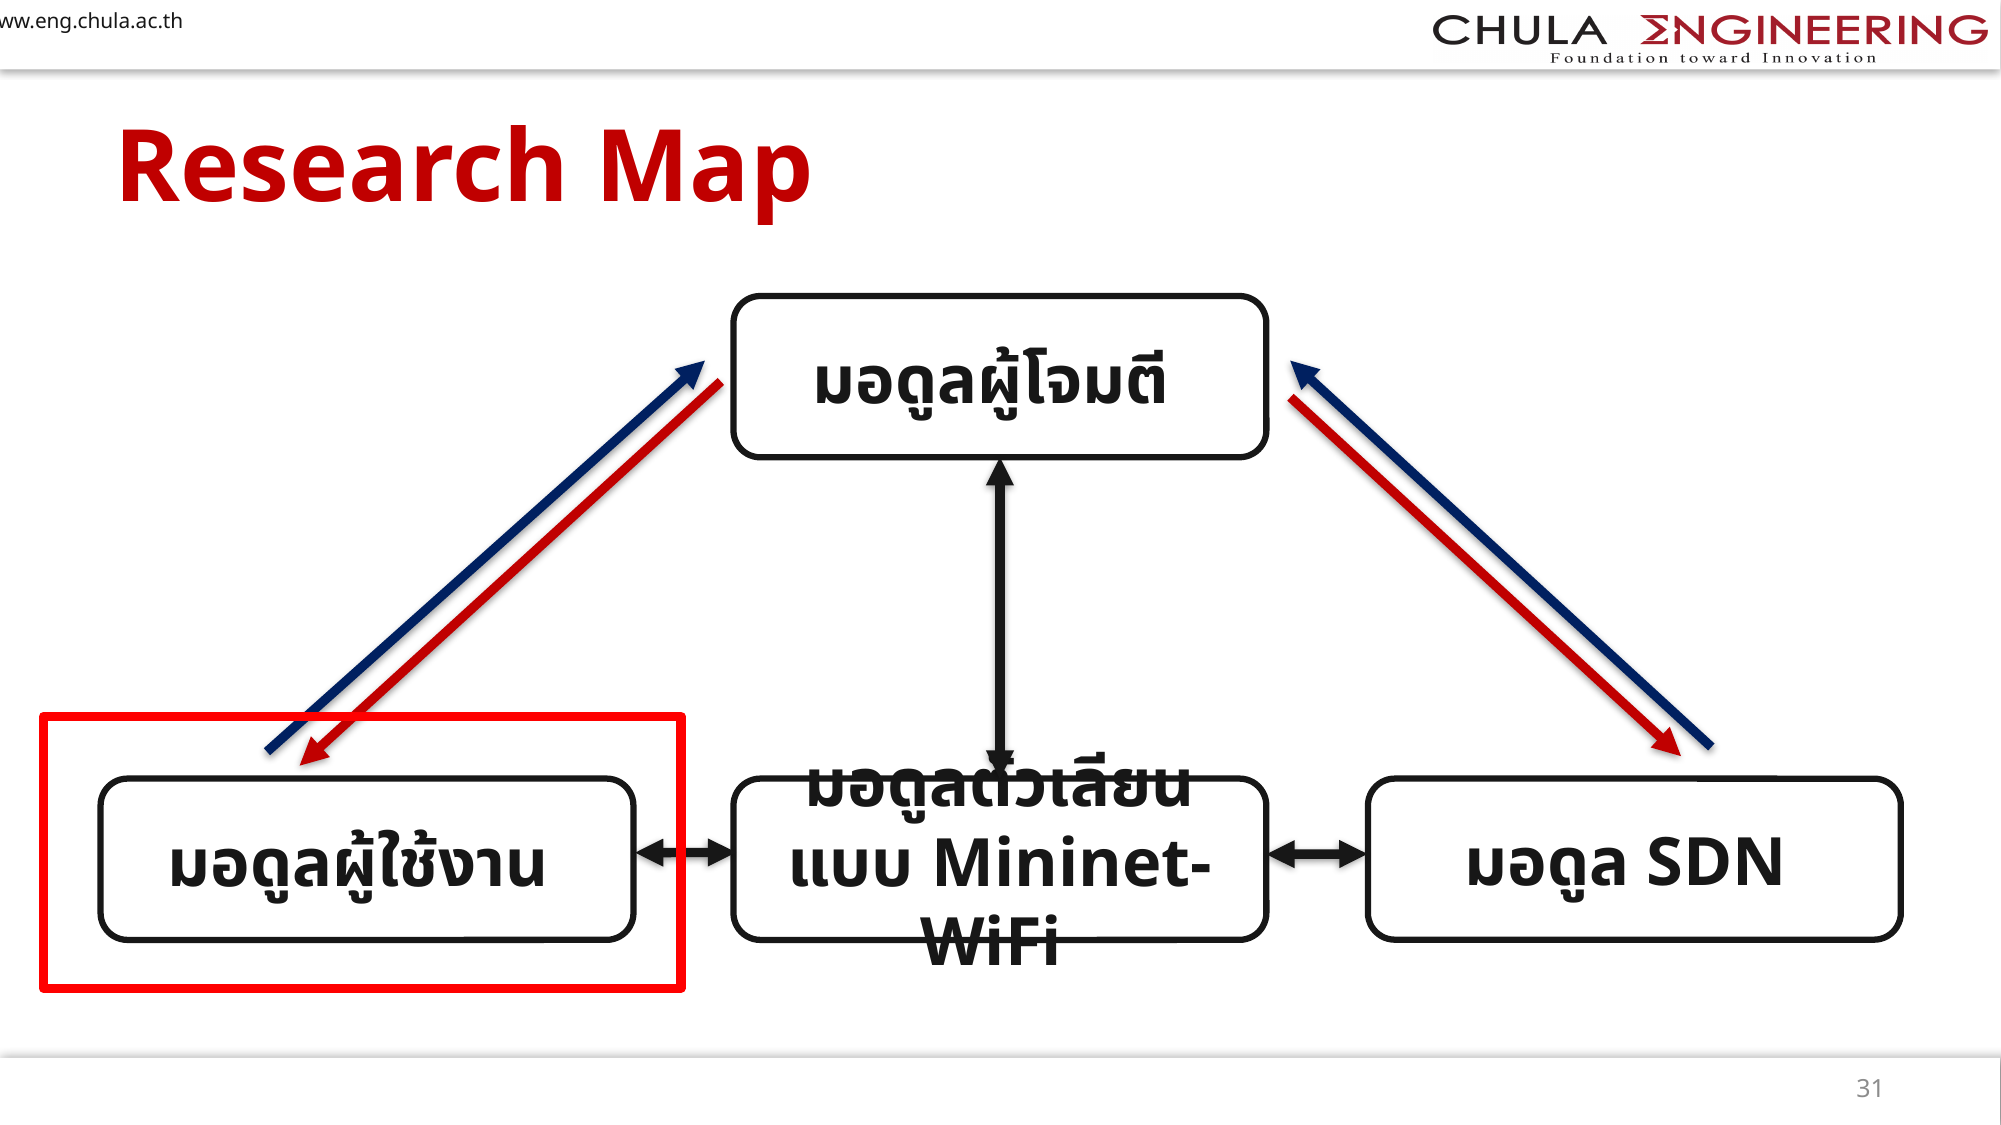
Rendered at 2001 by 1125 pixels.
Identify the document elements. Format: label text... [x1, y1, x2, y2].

text_box มอดูลตัวเลียนแบบ Mininet-WiFi [731, 776, 1269, 943]
text_box [43, 716, 681, 989]
slide_number 31 [1433, 1059, 1900, 1120]
picture [1433, 15, 1988, 63]
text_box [299, 381, 722, 766]
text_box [266, 360, 706, 752]
title Research Map [99, 91, 1661, 233]
text_box มอดูลผู้โจมตี [731, 293, 1269, 460]
text_box มอดูล SDN [1365, 776, 1903, 942]
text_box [1289, 360, 1712, 748]
